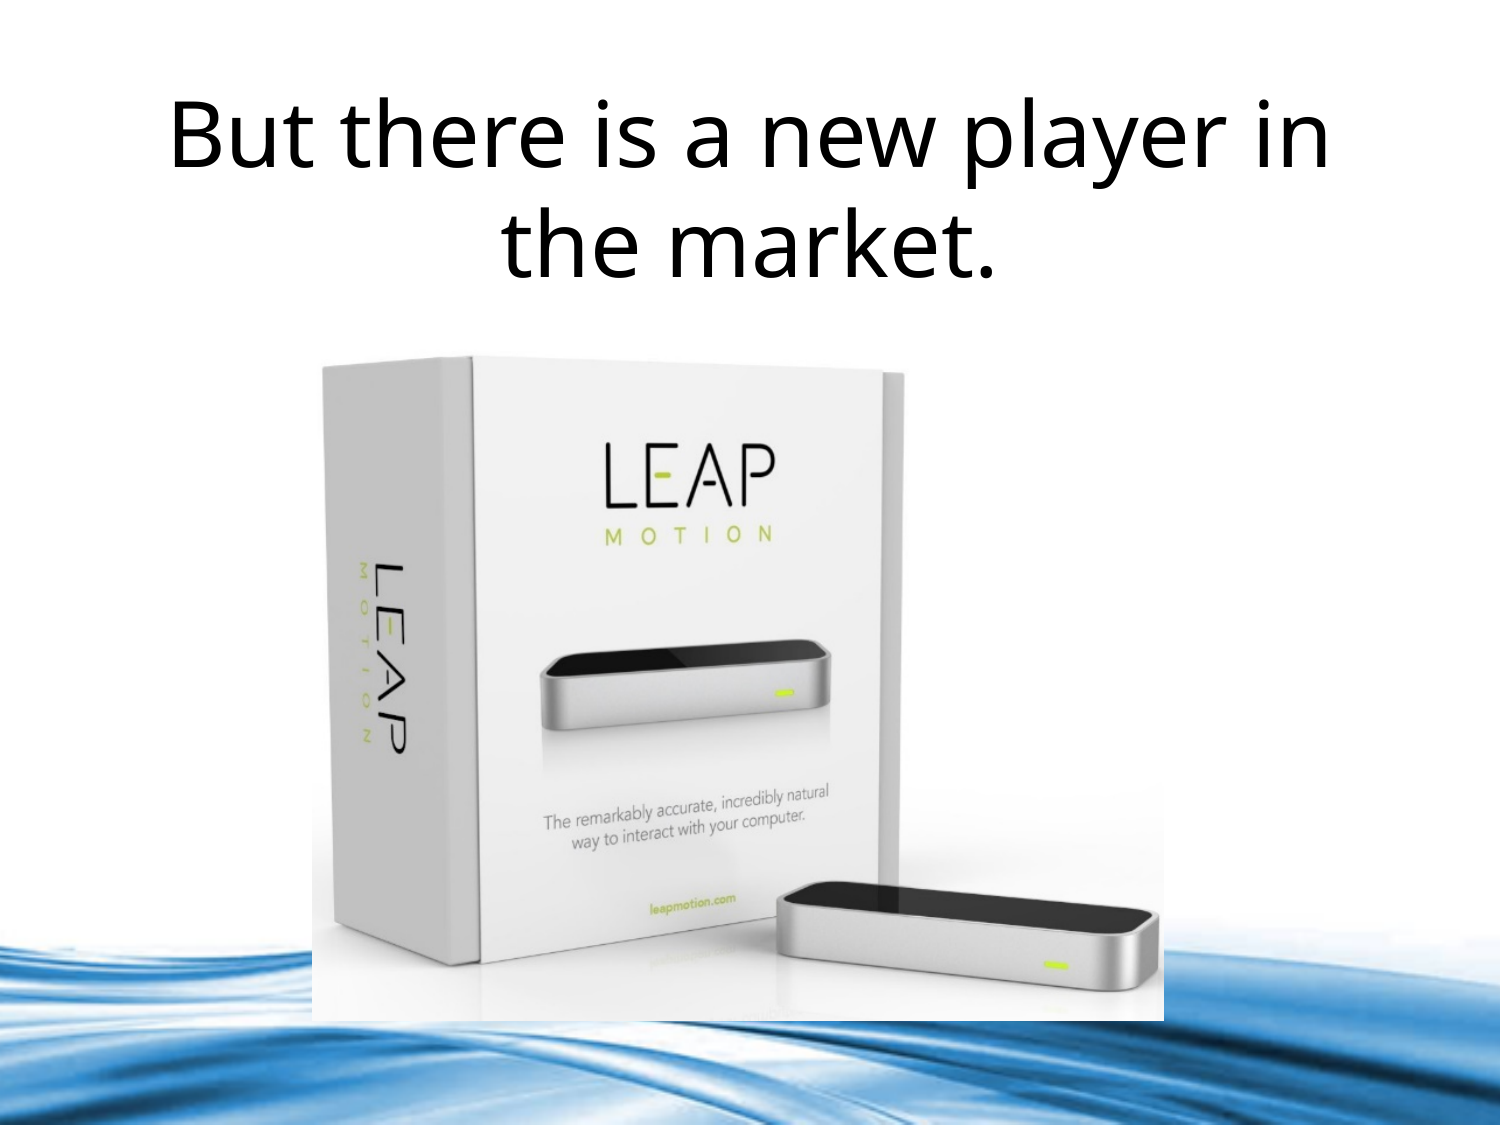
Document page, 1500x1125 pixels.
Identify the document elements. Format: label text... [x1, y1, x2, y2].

title But there is a new player in the market. [75, 45, 1425, 327]
picture [0, 322, 1500, 1125]
